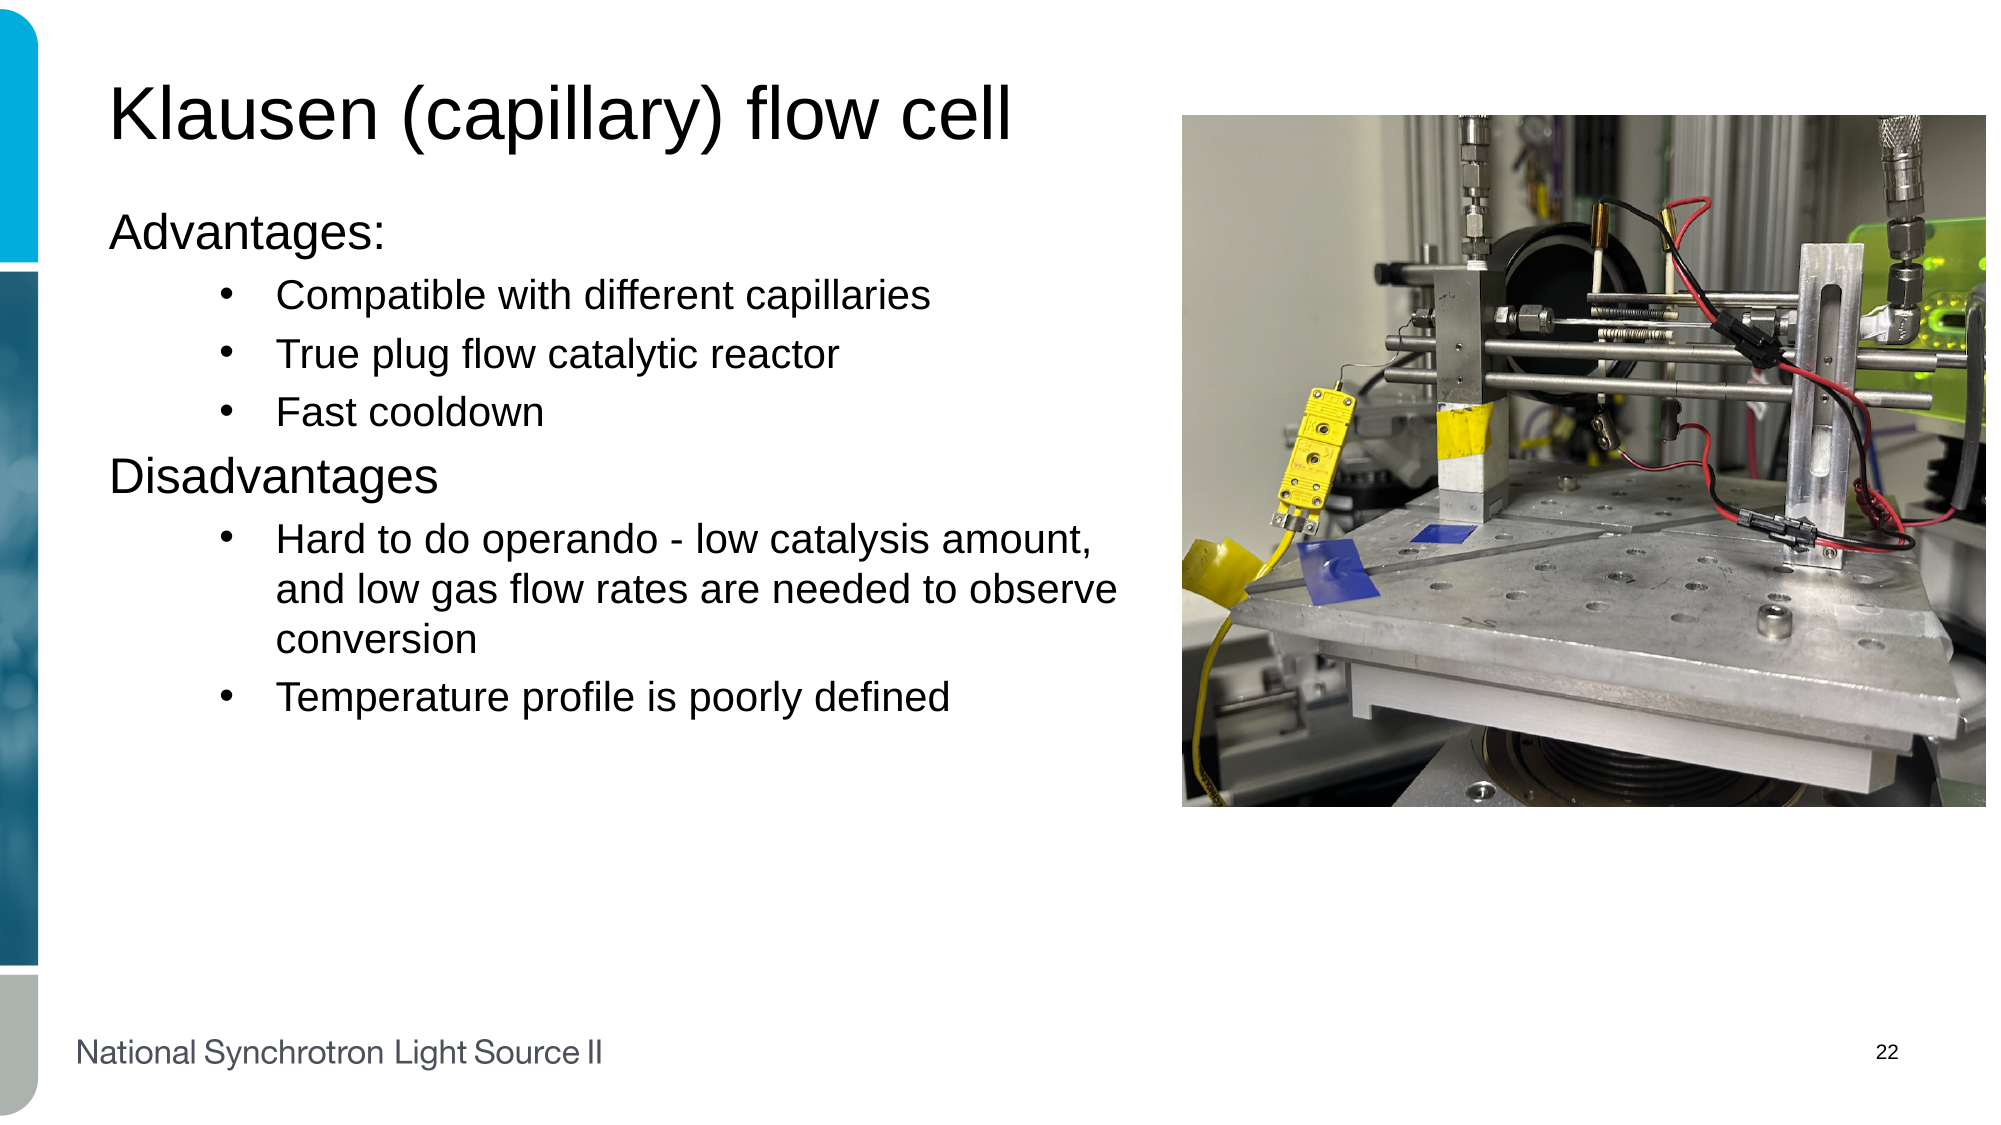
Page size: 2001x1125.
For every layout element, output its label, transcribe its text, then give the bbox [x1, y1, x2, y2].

list Advantages: Compatible with different capillaries True plug flow catalytic reactor Fast cooldown Disadvantages Hard to do operando - low catalysis amount, and low gas flow rates are needed to observe conversion Temperature profile is poorly defined [93, 192, 1137, 990]
picture [0, 0, 2001, 1125]
title Klausen (capillary) flow cell [93, 59, 1907, 171]
